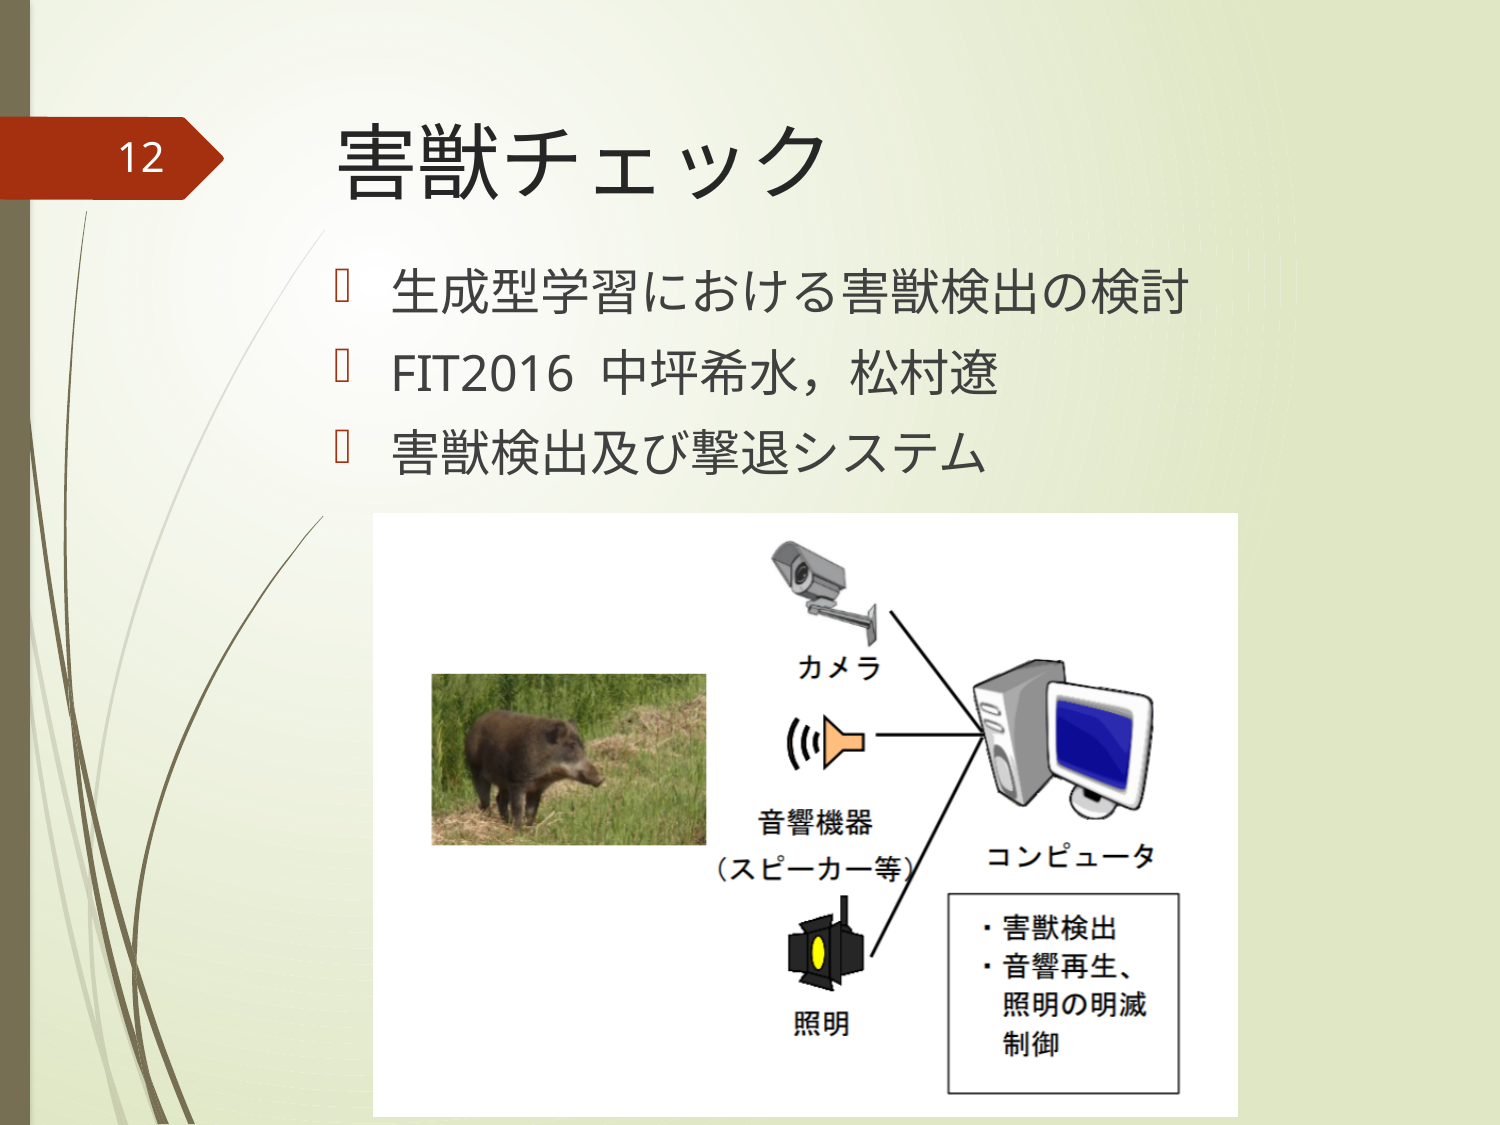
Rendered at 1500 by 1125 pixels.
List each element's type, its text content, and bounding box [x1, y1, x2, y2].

title 害獣チェック [319, 102, 1400, 252]
slide_number 12 [83, 129, 180, 190]
list 生成型学習における害獣検出の検討 FIT2016 中坪希水，松村遼 害獣検出及び撃退システム [318, 252, 1400, 873]
picture [372, 513, 1238, 1117]
